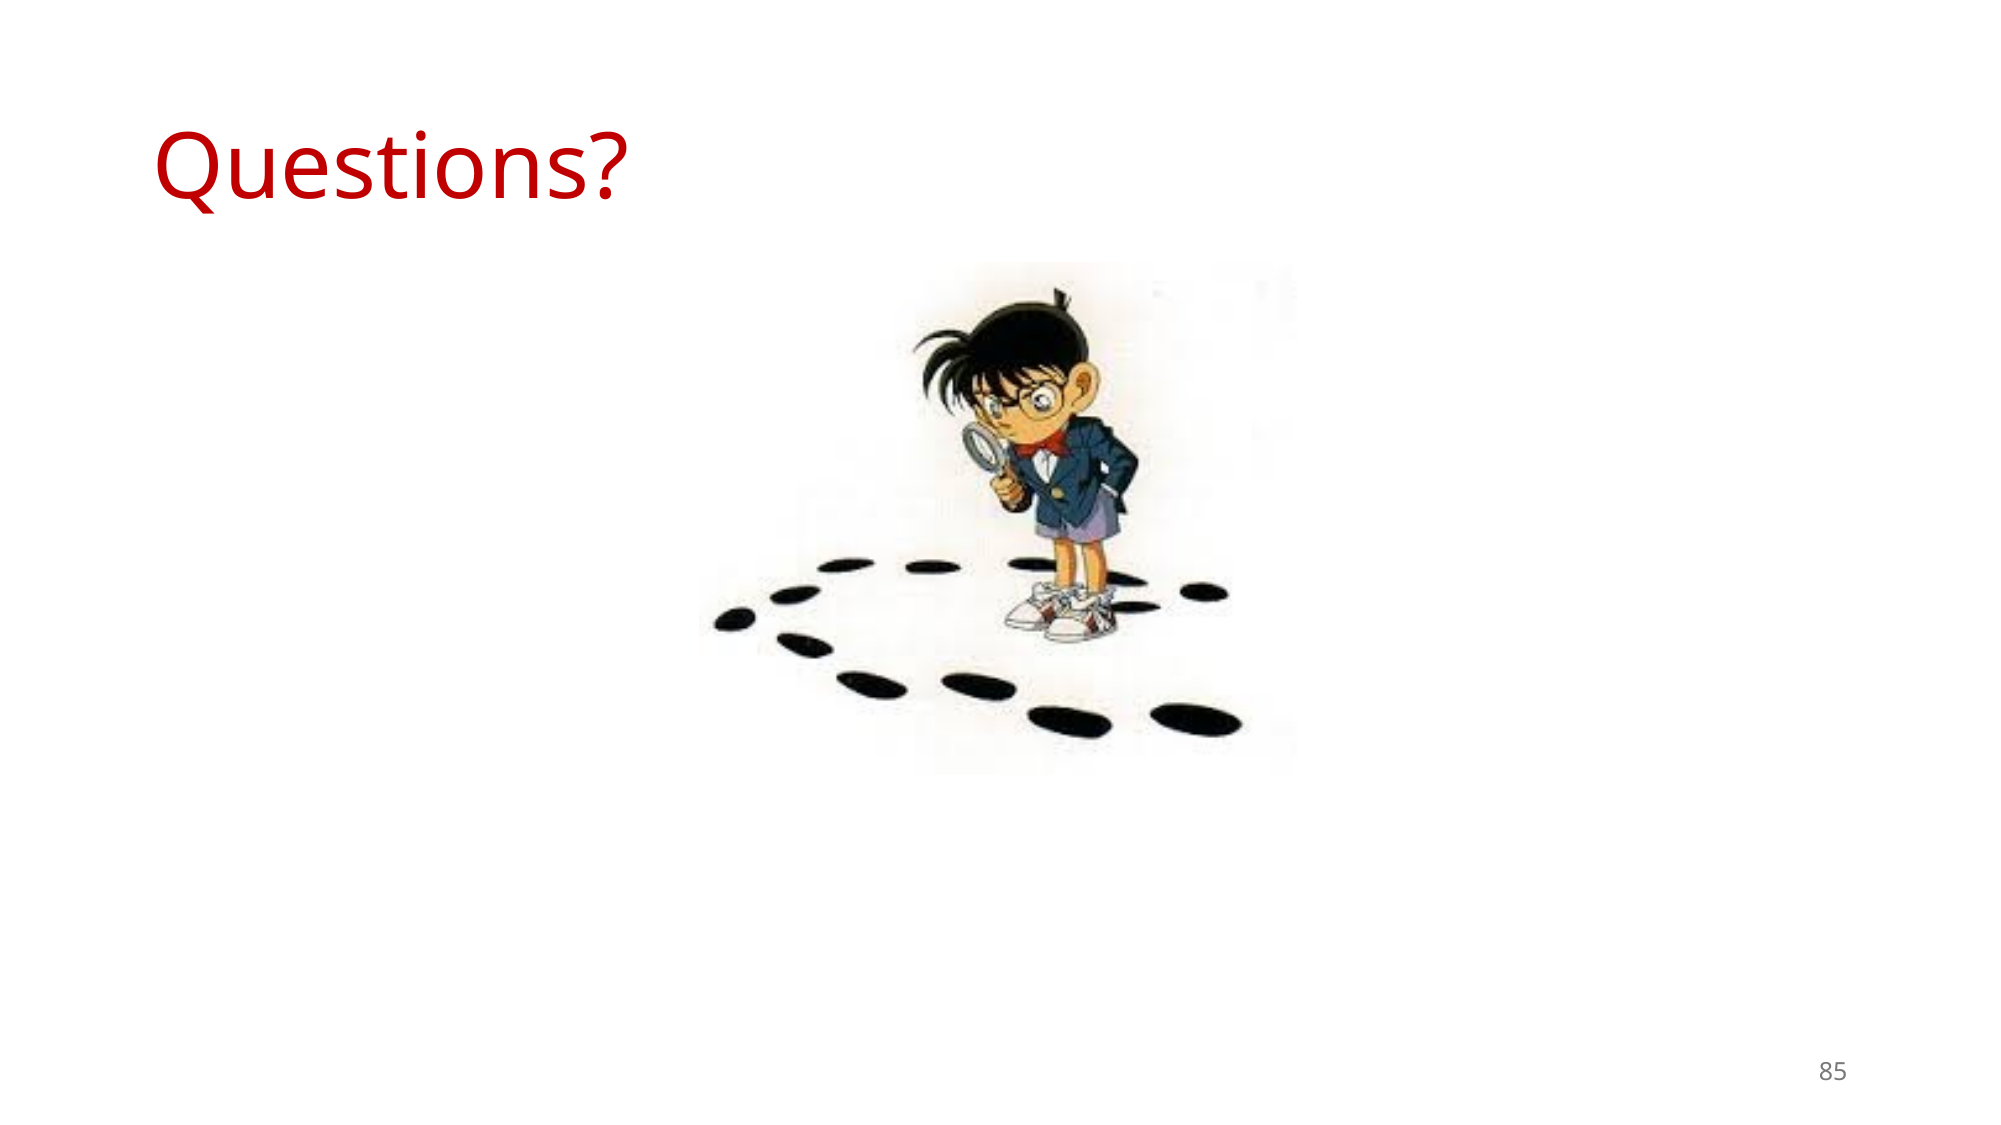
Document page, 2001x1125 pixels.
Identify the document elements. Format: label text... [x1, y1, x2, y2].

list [699, 261, 1297, 776]
slide_number 85 [1412, 1042, 1863, 1103]
title Questions? [137, 59, 1863, 278]
